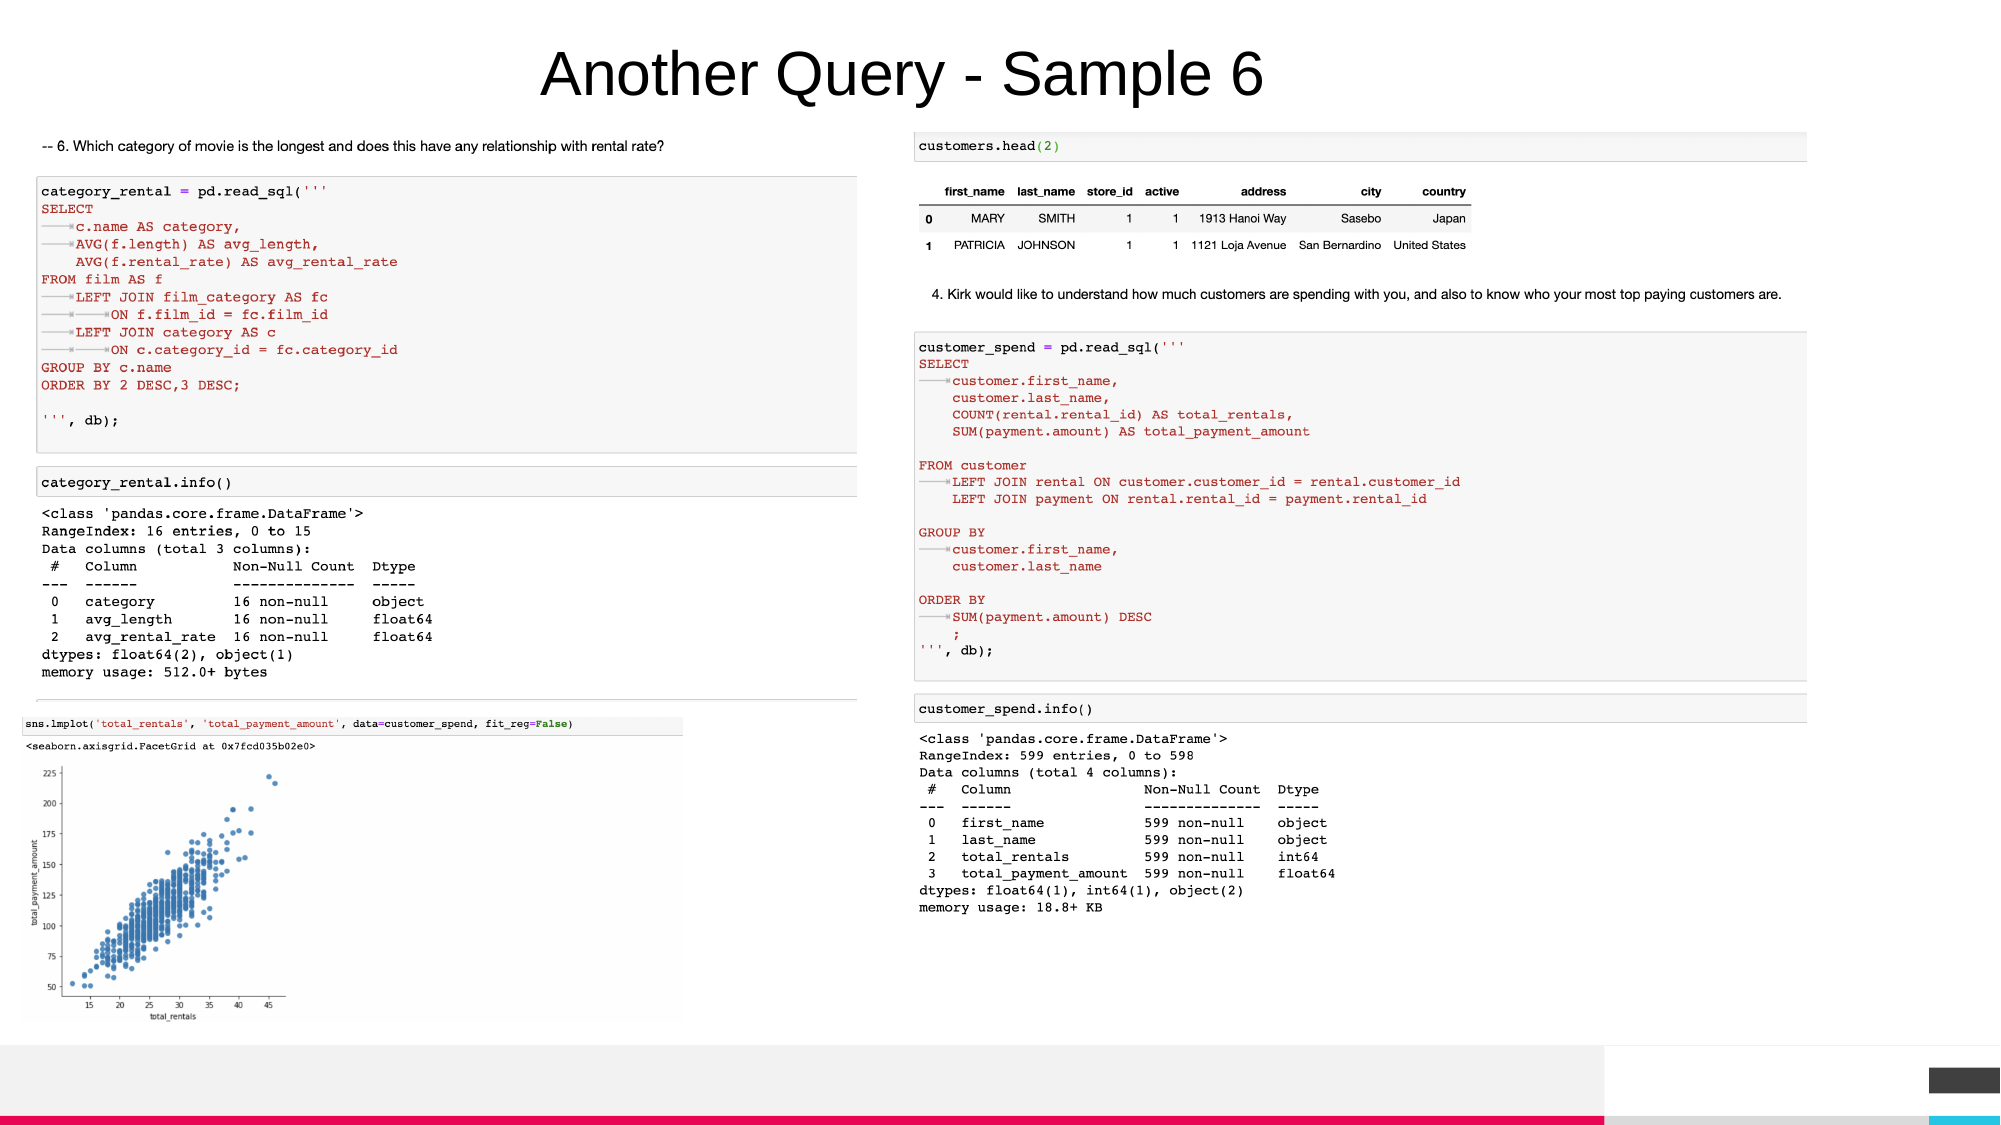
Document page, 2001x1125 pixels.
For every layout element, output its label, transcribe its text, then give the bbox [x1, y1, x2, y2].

picture [913, 132, 1807, 926]
slide_number [1928, 1067, 2000, 1094]
picture [36, 127, 857, 702]
title Another Query - Sample 6 [539, 34, 1400, 107]
picture [21, 717, 683, 1023]
